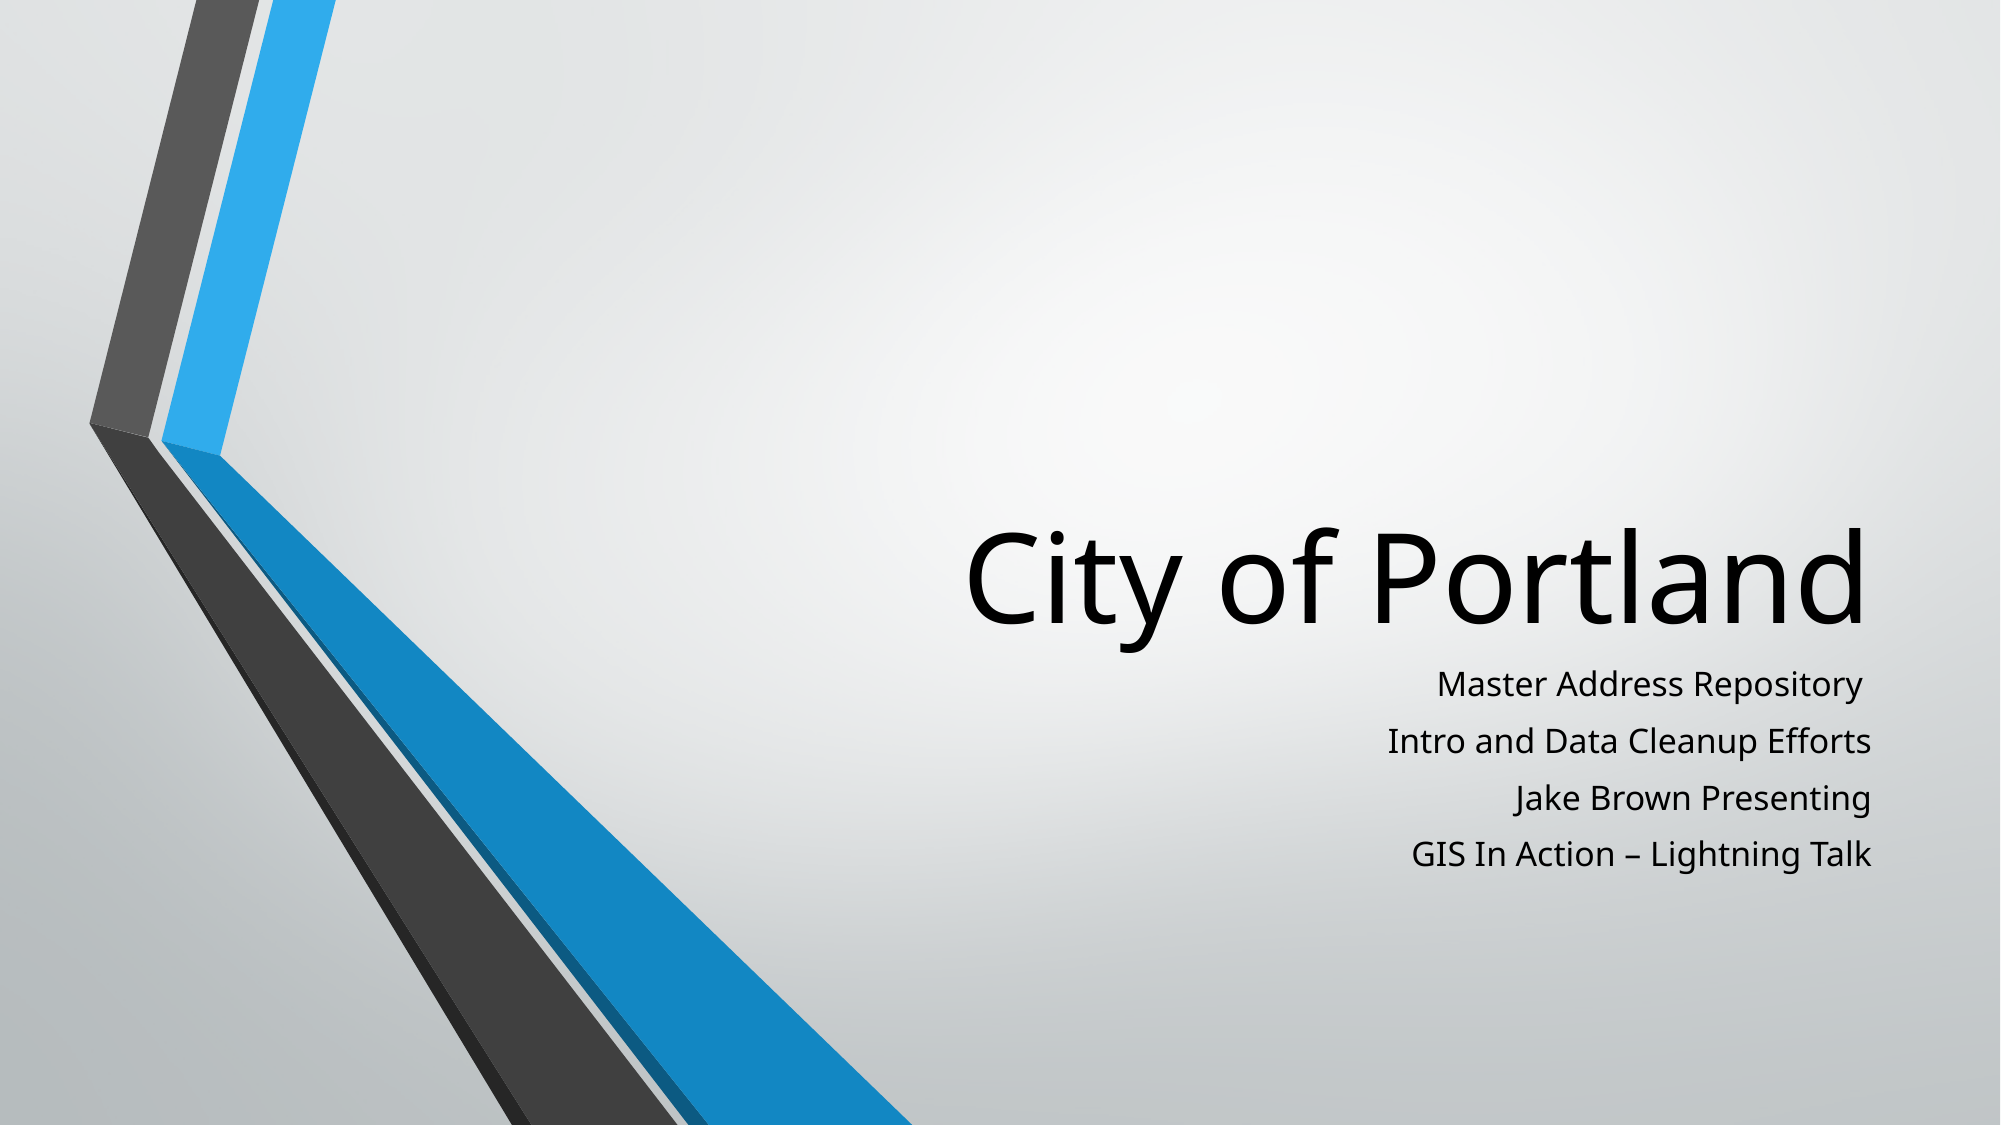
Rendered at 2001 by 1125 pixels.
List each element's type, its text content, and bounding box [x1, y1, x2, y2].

title City of Portland [480, 226, 1887, 656]
subtitle Master Address Repository Intro and Data Cleanup Efforts Jake Brown Presenting GIS In Action – Lightning Talk [740, 655, 1887, 884]
